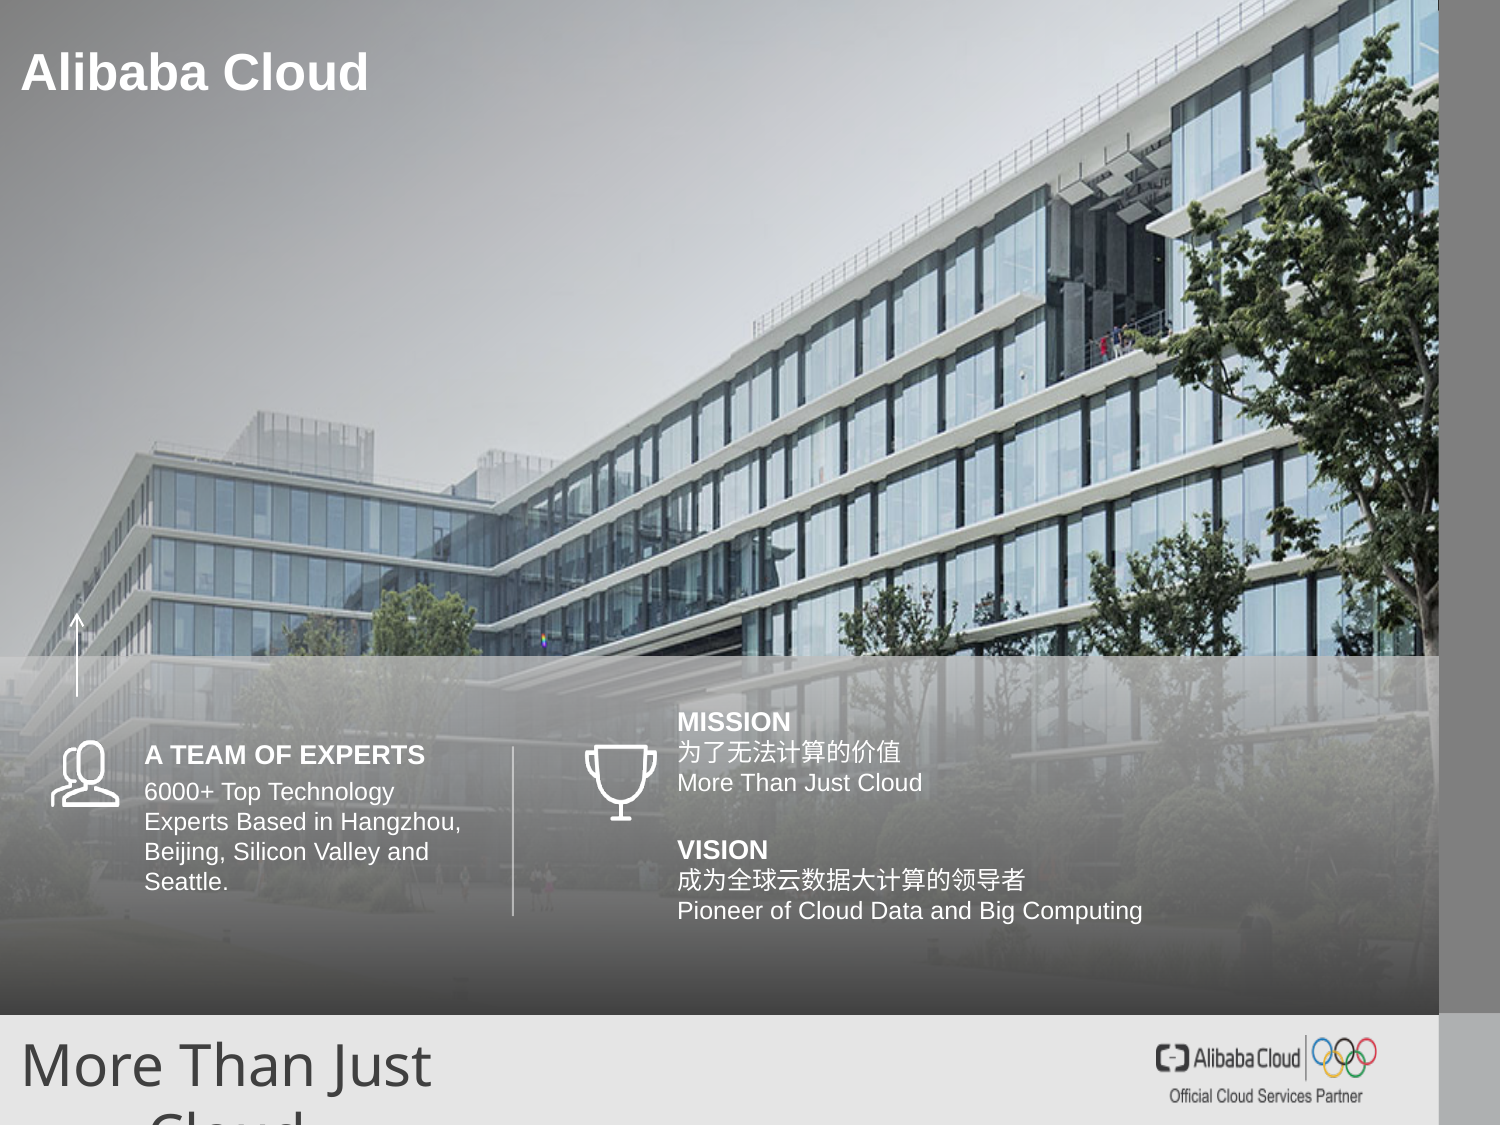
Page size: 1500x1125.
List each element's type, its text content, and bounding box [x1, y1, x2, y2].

text_box [0, 1016, 1438, 1125]
picture [0, 0, 1439, 1015]
picture [1156, 1035, 1377, 1104]
text_box [1439, 0, 1500, 1013]
text_box More Than Just Cloud [0, 1024, 499, 1125]
text_box [1438, 1013, 1500, 1125]
